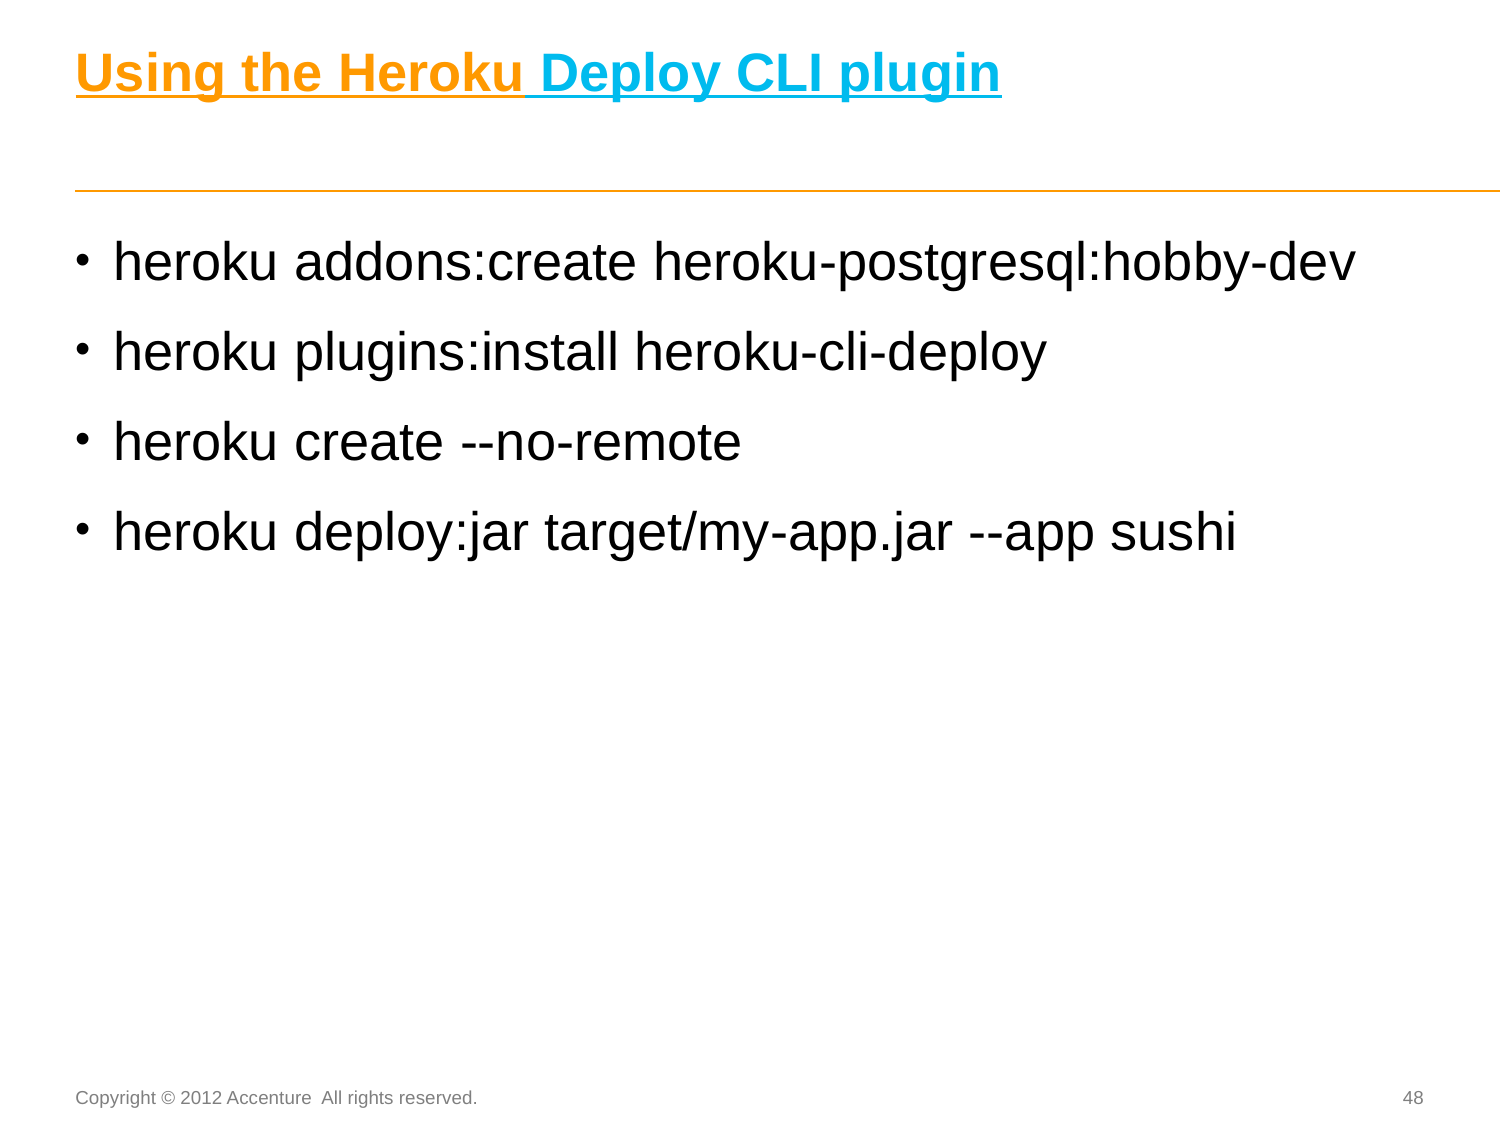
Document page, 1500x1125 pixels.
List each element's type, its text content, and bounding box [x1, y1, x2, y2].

title Using the Heroku Deploy CLI plugin [75, 27, 1422, 157]
list heroku addons:create heroku-postgresql:hobby-dev heroku plugins:install heroku-cli-deploy heroku create --no-remote heroku deploy:jar target/my-app.jar --app sushi [75, 226, 1425, 1018]
